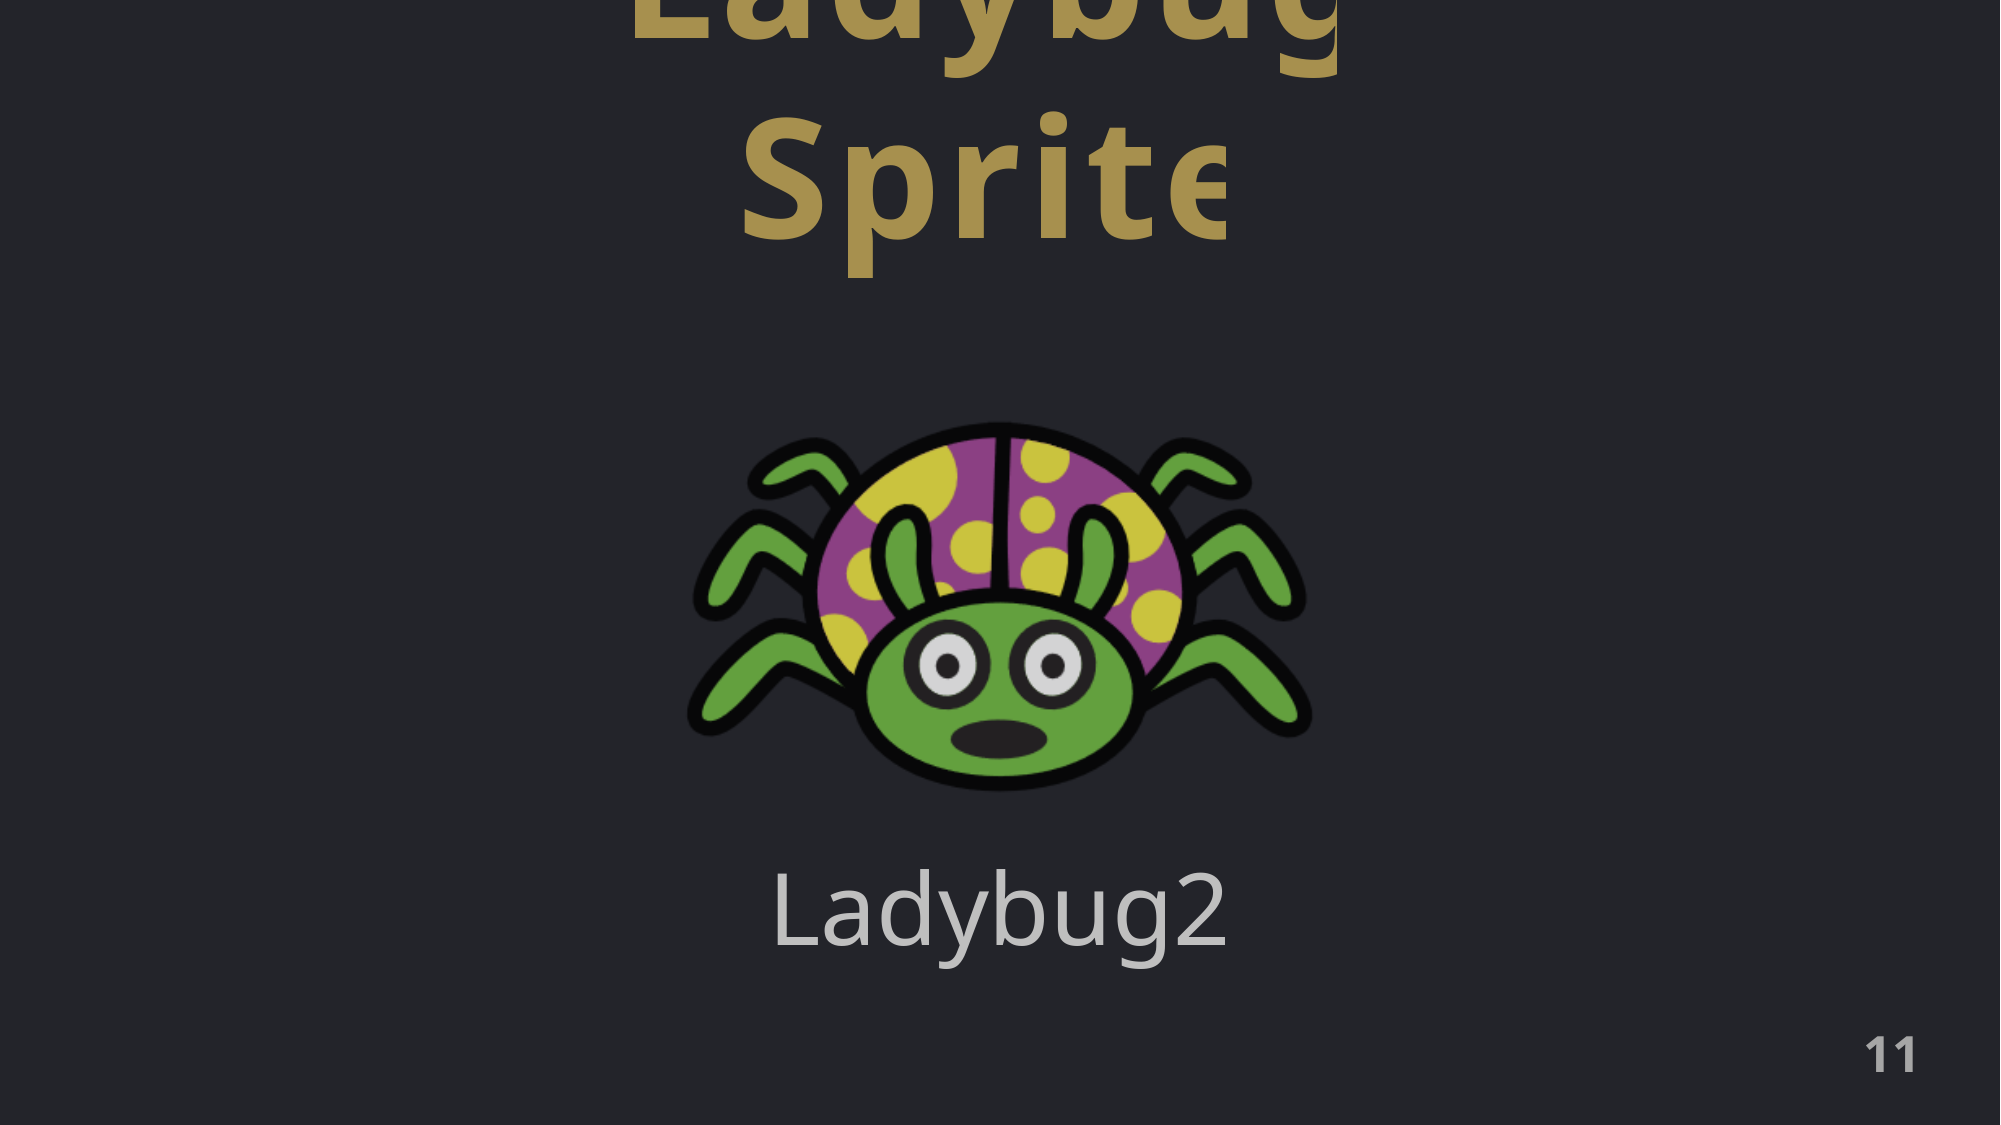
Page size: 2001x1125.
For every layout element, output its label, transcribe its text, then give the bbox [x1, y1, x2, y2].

text_box Ladybug2 [667, 949, 1332, 974]
picture [538, 265, 1462, 949]
text_box Ladybug Sprite [364, 23, 1636, 287]
text_box [0, 0, 2000, 1125]
slide_number 11 [1485, 1026, 1936, 1087]
